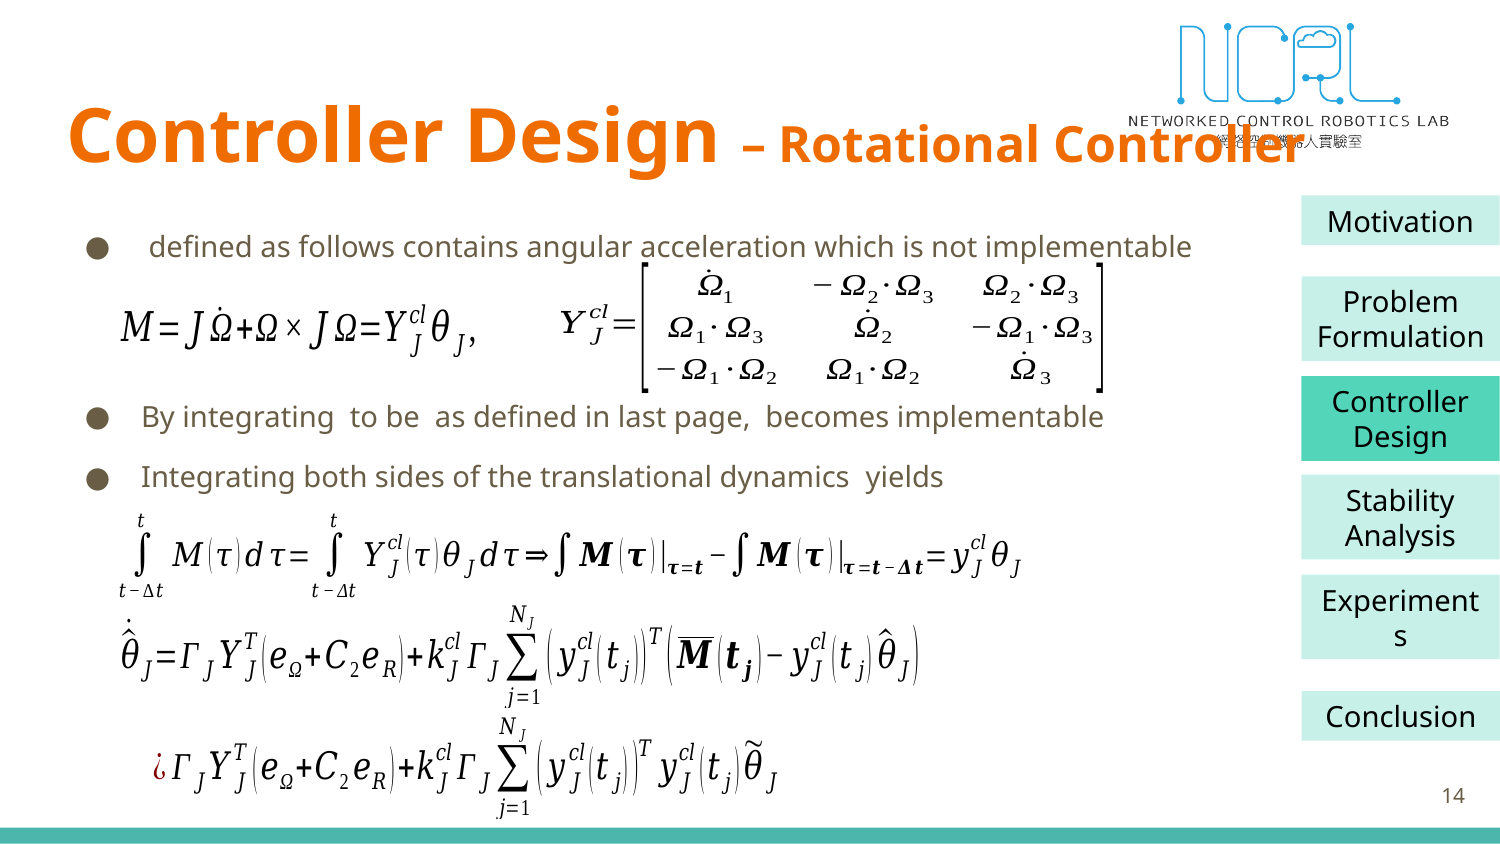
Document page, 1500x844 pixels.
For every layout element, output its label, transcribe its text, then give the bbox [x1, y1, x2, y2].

title Controller Design – Rotational Controller [51, 72, 1449, 189]
picture [1116, 15, 1467, 155]
slide_number 14 [1389, 764, 1480, 830]
